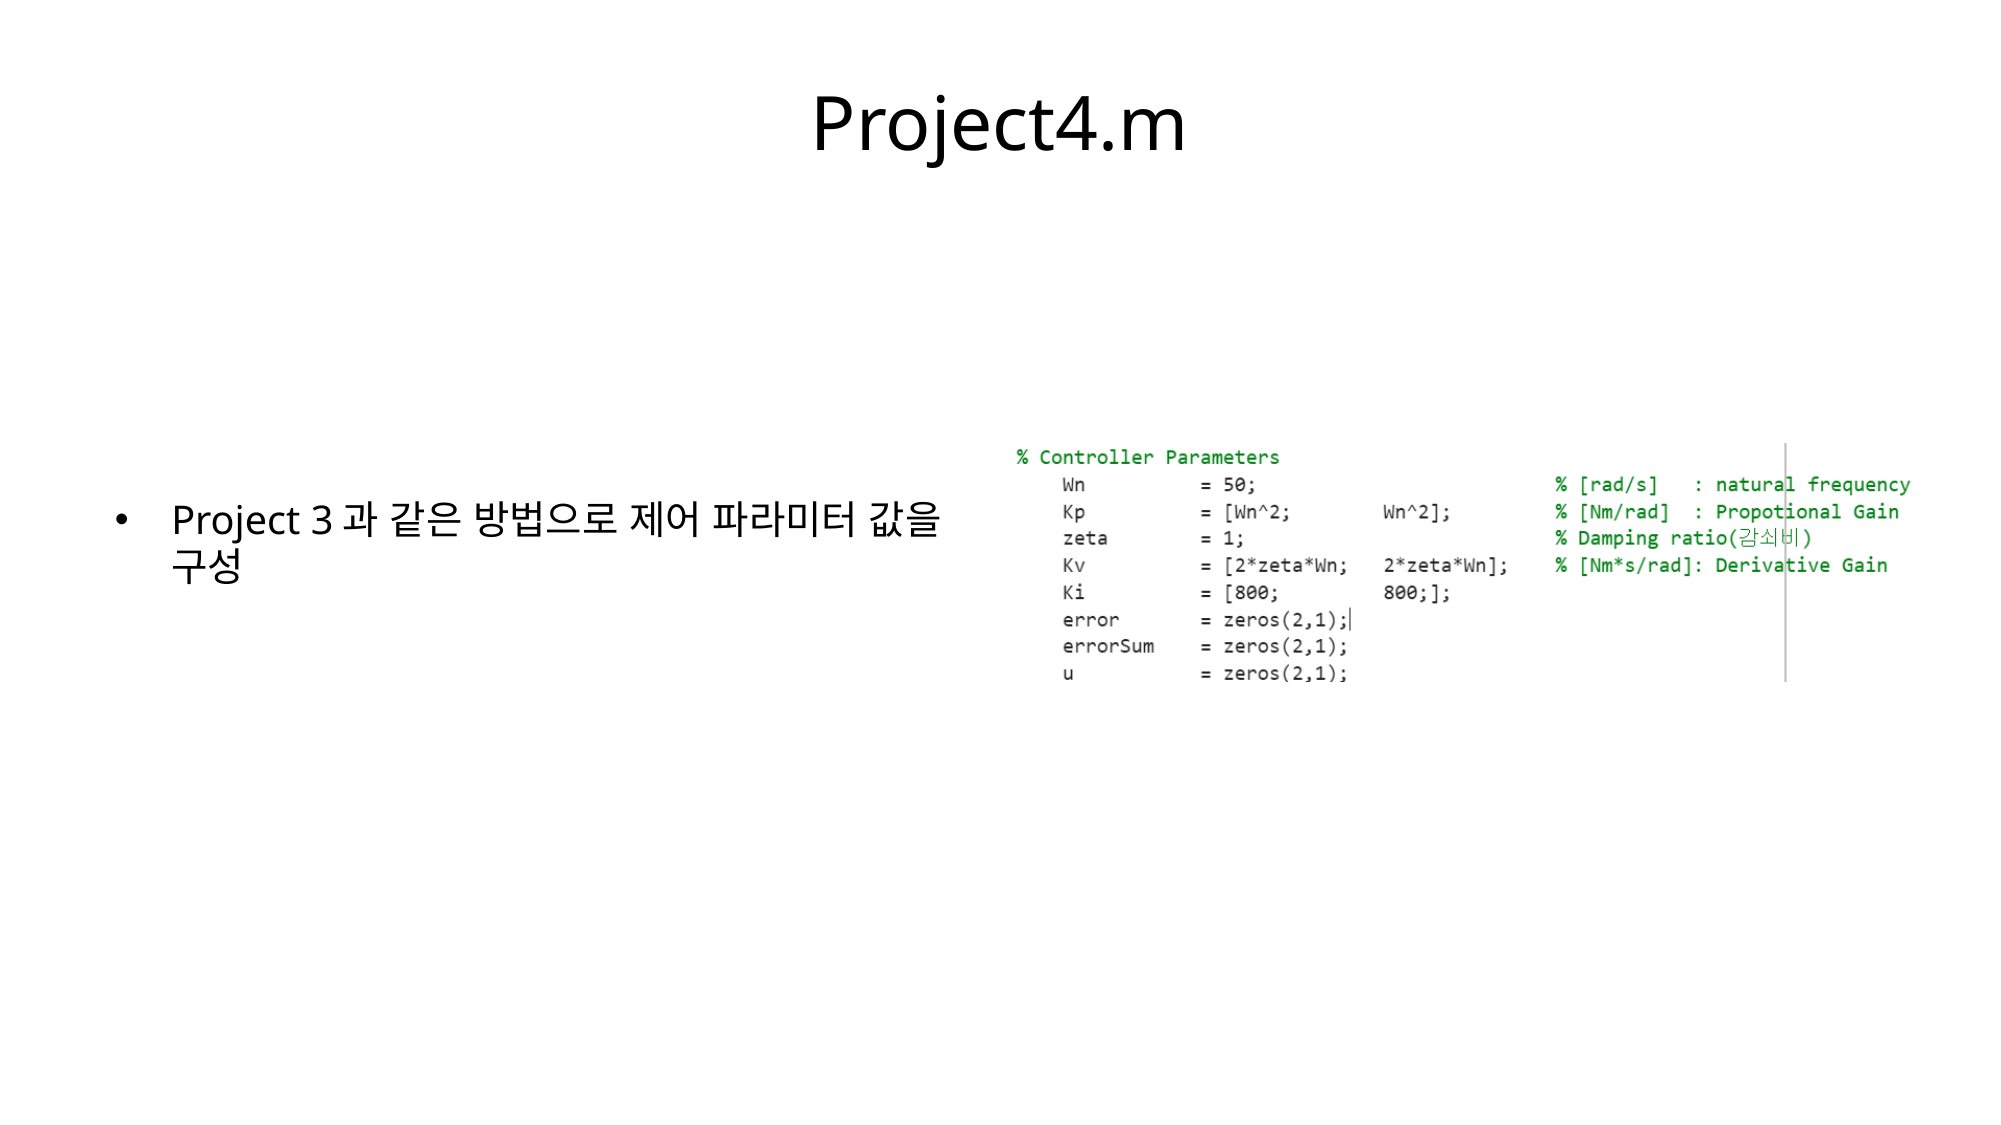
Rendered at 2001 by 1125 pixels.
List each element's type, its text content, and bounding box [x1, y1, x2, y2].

title Project4.m [99, 45, 1900, 196]
list Project 3과 같은 방법으로 제어 파라미터 값을 구성 [99, 487, 993, 638]
picture [999, 443, 1920, 682]
